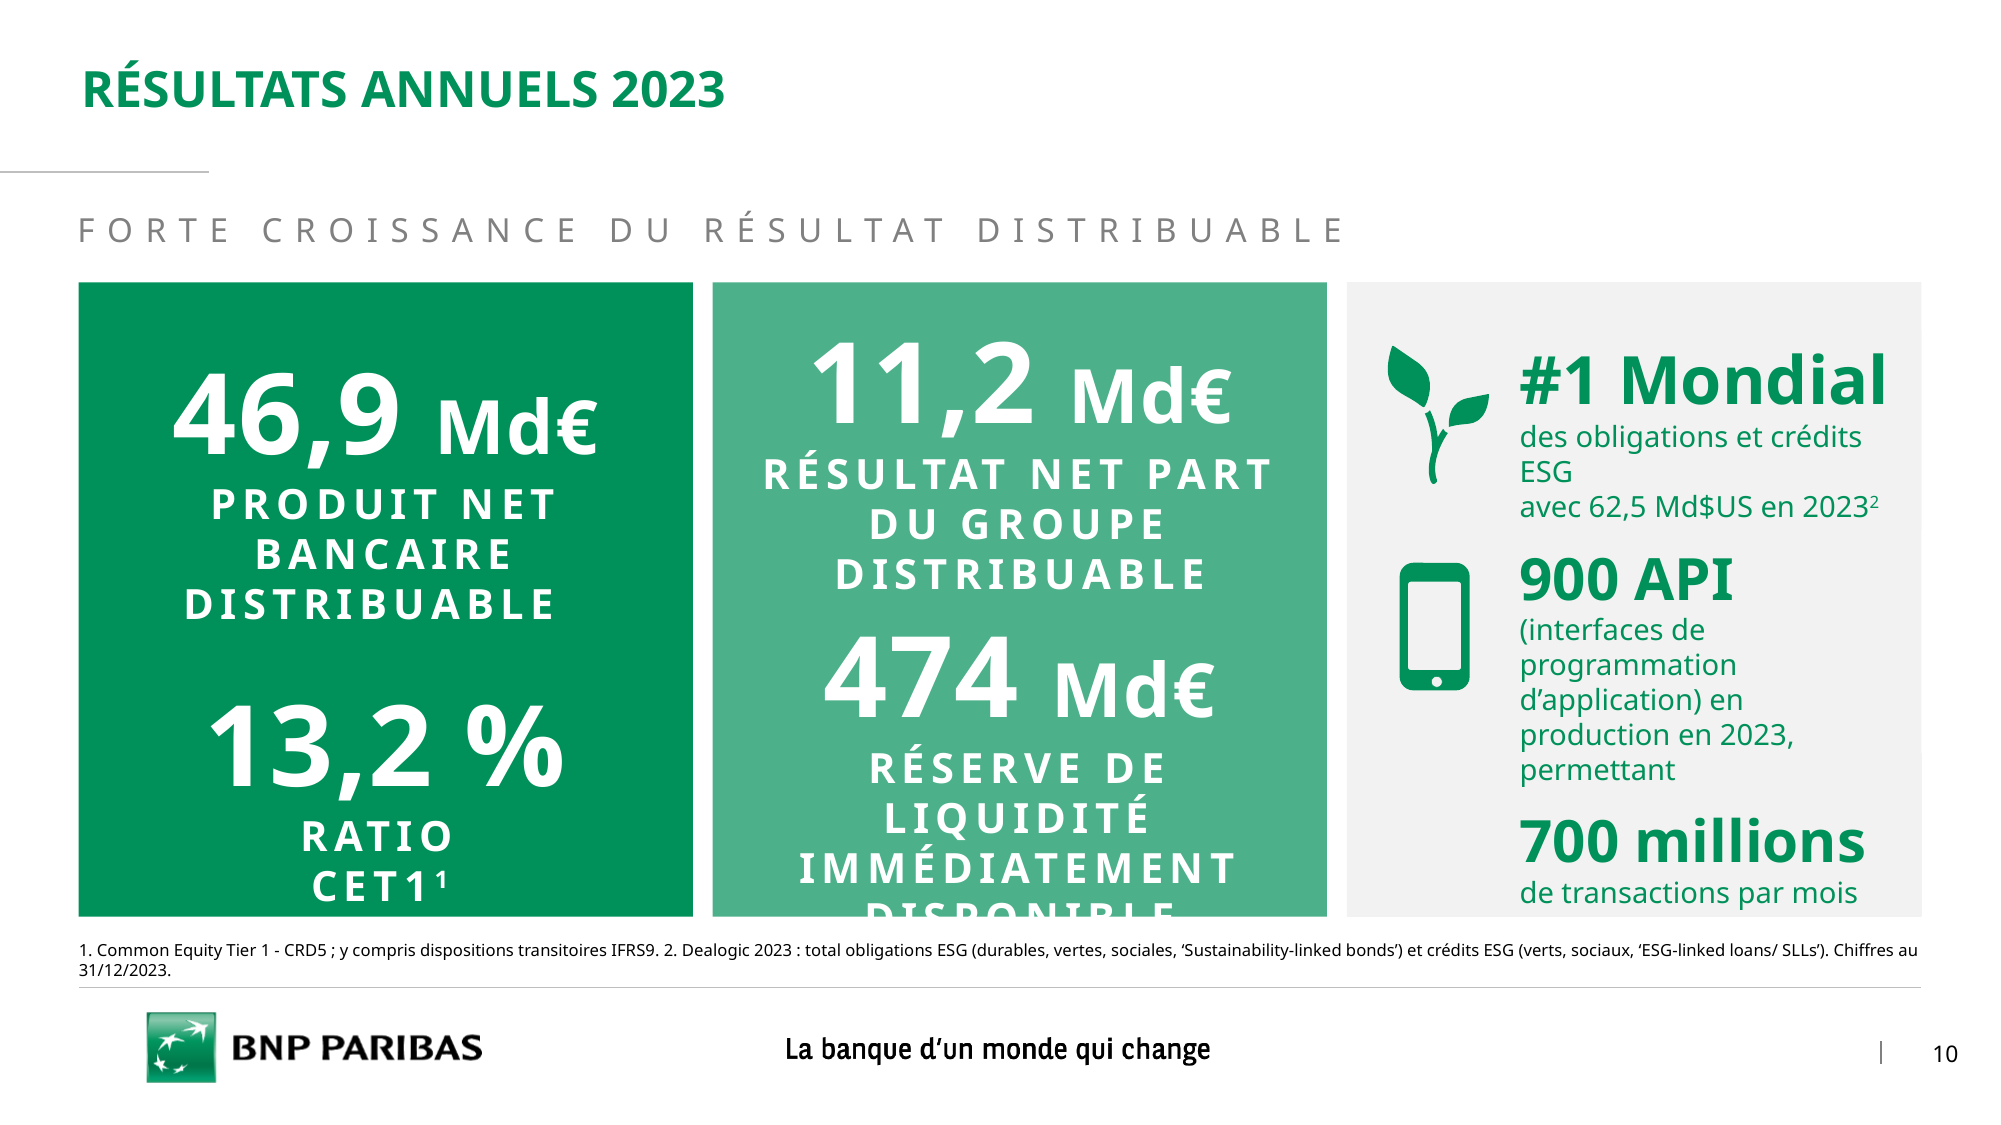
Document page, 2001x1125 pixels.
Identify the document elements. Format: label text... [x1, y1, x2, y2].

text_box 474 Md€ [789, 605, 1251, 741]
text_box PRODUIT NET BANCAIRE DISTRIBUABLE [166, 478, 605, 629]
text_box RÉSERVE DE LIQUIDITÉ IMMÉDIATEMENT DISPONIBLE [727, 741, 1313, 939]
text_box [712, 281, 1328, 918]
text_box 46,9 Md€ [155, 341, 617, 477]
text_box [1402, 565, 1467, 688]
text_box FORTE CROISSANCE DU RÉSULTAT DISTRIBUABLE [62, 202, 1497, 258]
text_box [78, 281, 694, 918]
text_box [1346, 281, 1922, 918]
text_box 900 API (interfaces de programmation d’application) en production en 2023, permettant 700 millions de transactions par mois [1519, 534, 1901, 917]
text_box RÉSULTAT NET PART DU GROUPE DISTRIBUABLE [718, 447, 1322, 598]
text_box RATIO CET11 [231, 809, 528, 910]
text_box 1. Common Equity Tier 1 - CRD5 ; y compris dispositions transitoires IFRS9. 2. Dealogic 2023 : total obligations ESG (durables, vertes, sociales, ‘Sustainability-linked bonds’) et crédits ESG (verts, sociaux, ‘ESG-linked loans/ SLLs’). Chiffres au 31/12/2023. [78, 939, 1922, 980]
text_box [1385, 345, 1489, 484]
text_box 11,2 Md€ [789, 311, 1251, 447]
picture [143, 1010, 487, 1088]
text_box RÉSULTATS ANNUELS 2023 [75, 0, 1874, 118]
picture [784, 1031, 1216, 1069]
text_box #1 Mondial des obligations et crédits ESG avec 62,5 Md$US en 20232 [1519, 330, 1922, 531]
text_box 13,2 % [155, 673, 617, 809]
